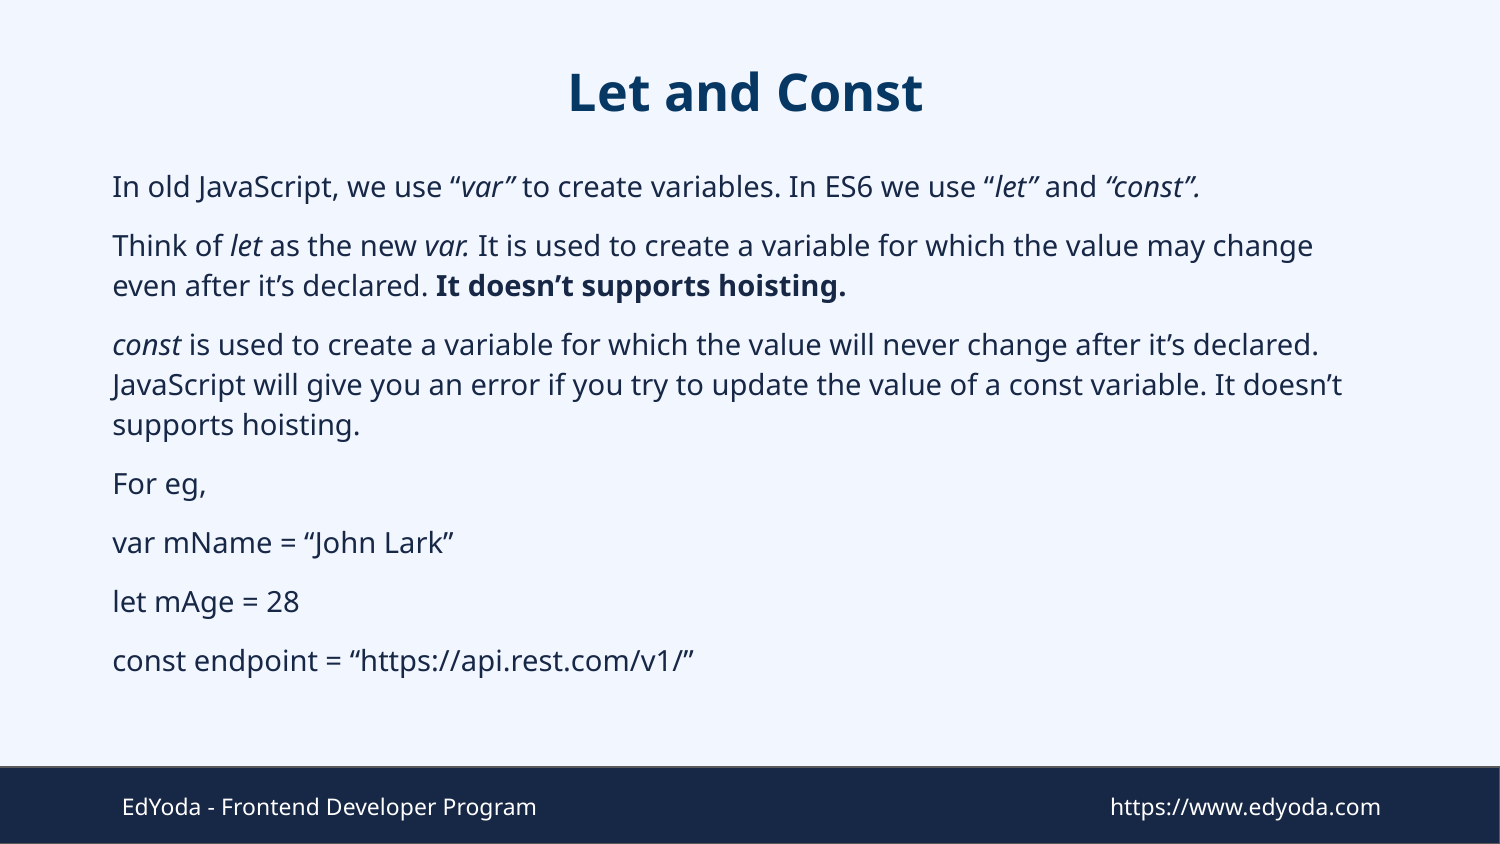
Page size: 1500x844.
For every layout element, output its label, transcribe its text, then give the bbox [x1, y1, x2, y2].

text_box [106, 776, 1398, 834]
title Let and Const [29, 35, 1462, 148]
text_box In old JavaScript, we use “var” to create variables. In ES6 we use “let” and “const”. Think of let as the new var. It is used to create a variable for which the value may change even after it’s declared. It doesn’t supports hoisting. const is used to create a variable for which the value will never change after it’s declared. JavaScript will give you an error if you try to update the value of a const variable. It doesn’t supports hoisting. For eg, var mName = “John Lark” let mAge = 28 const endpoint = “https://api.rest.com/v1/” [97, 147, 1397, 711]
text_box [0, 767, 1500, 844]
